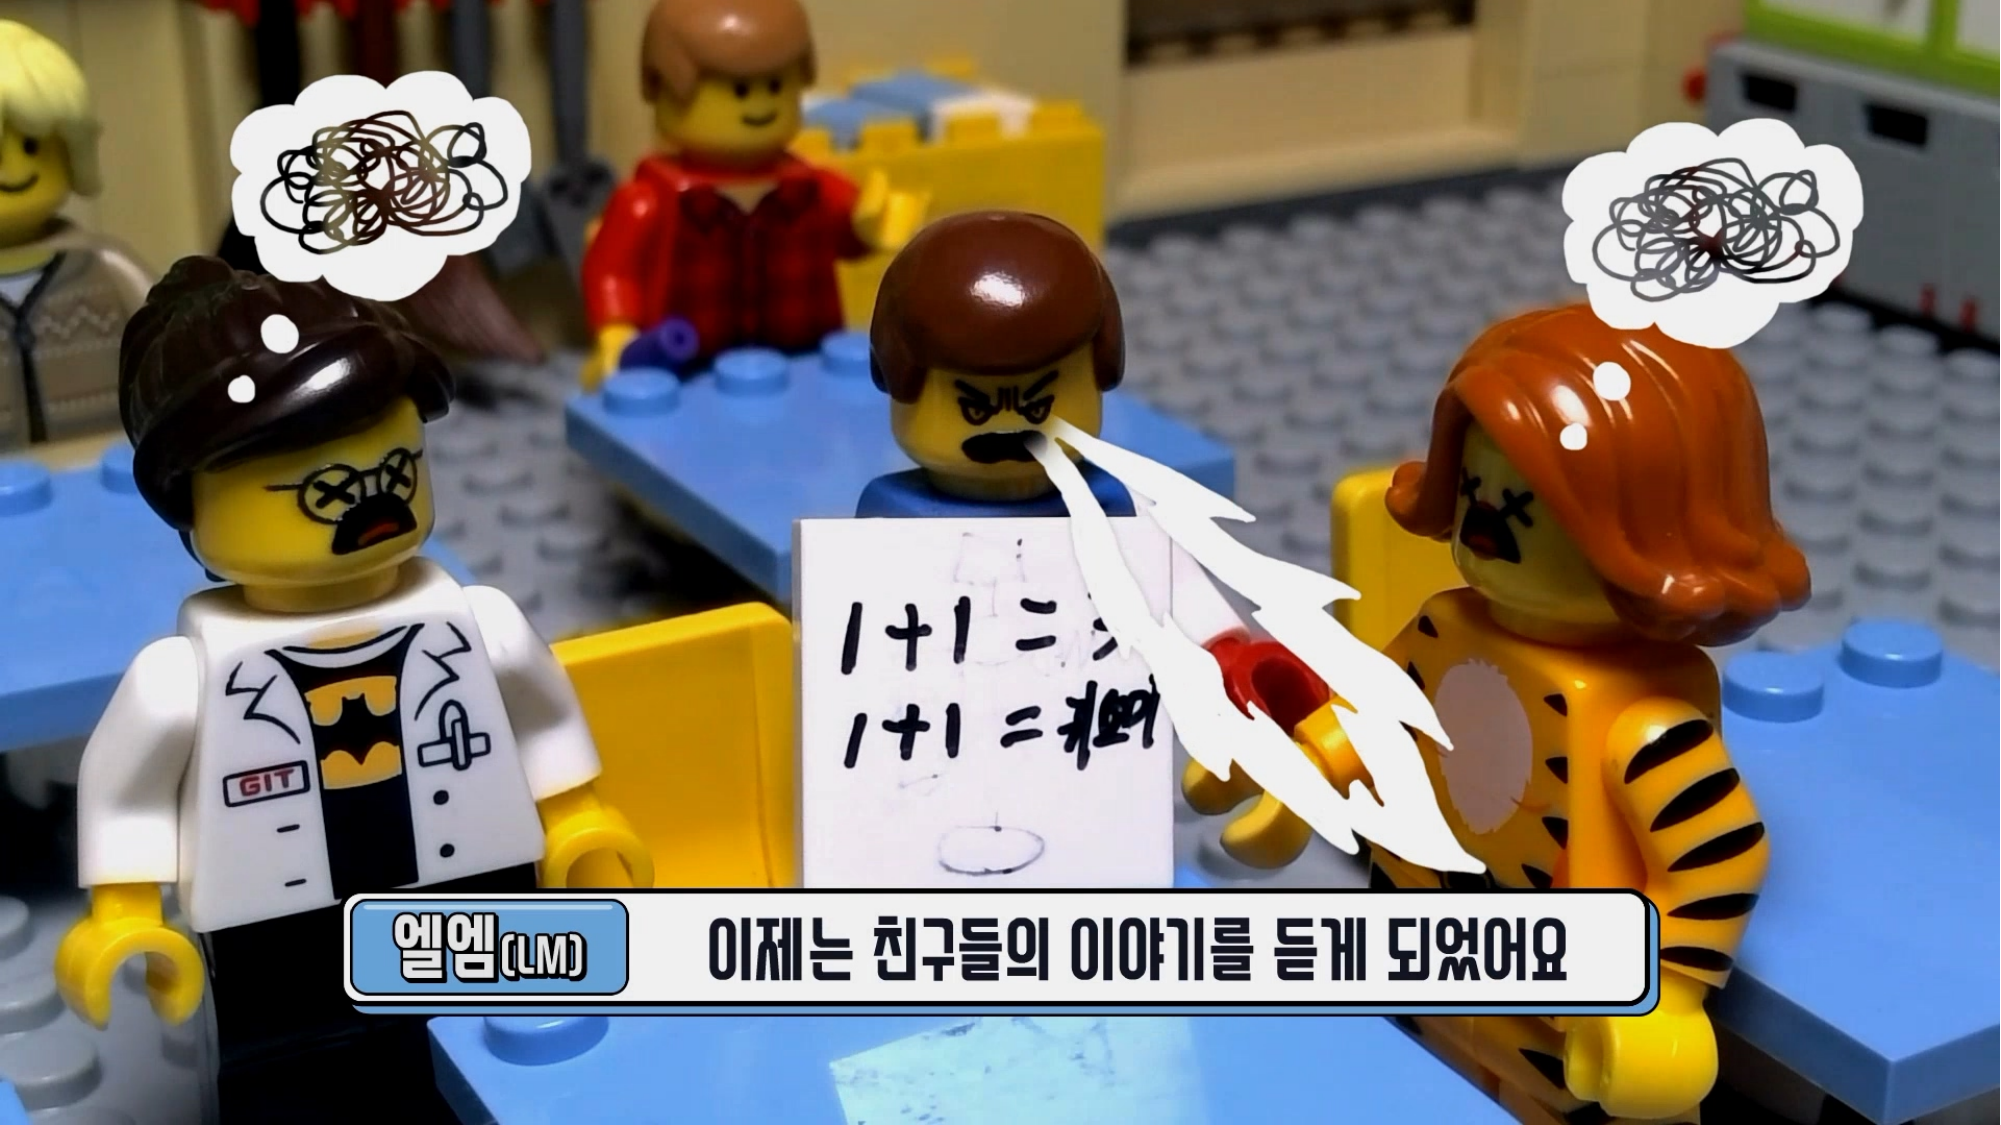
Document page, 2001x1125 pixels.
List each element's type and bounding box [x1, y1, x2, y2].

list [0, 0, 2000, 1125]
